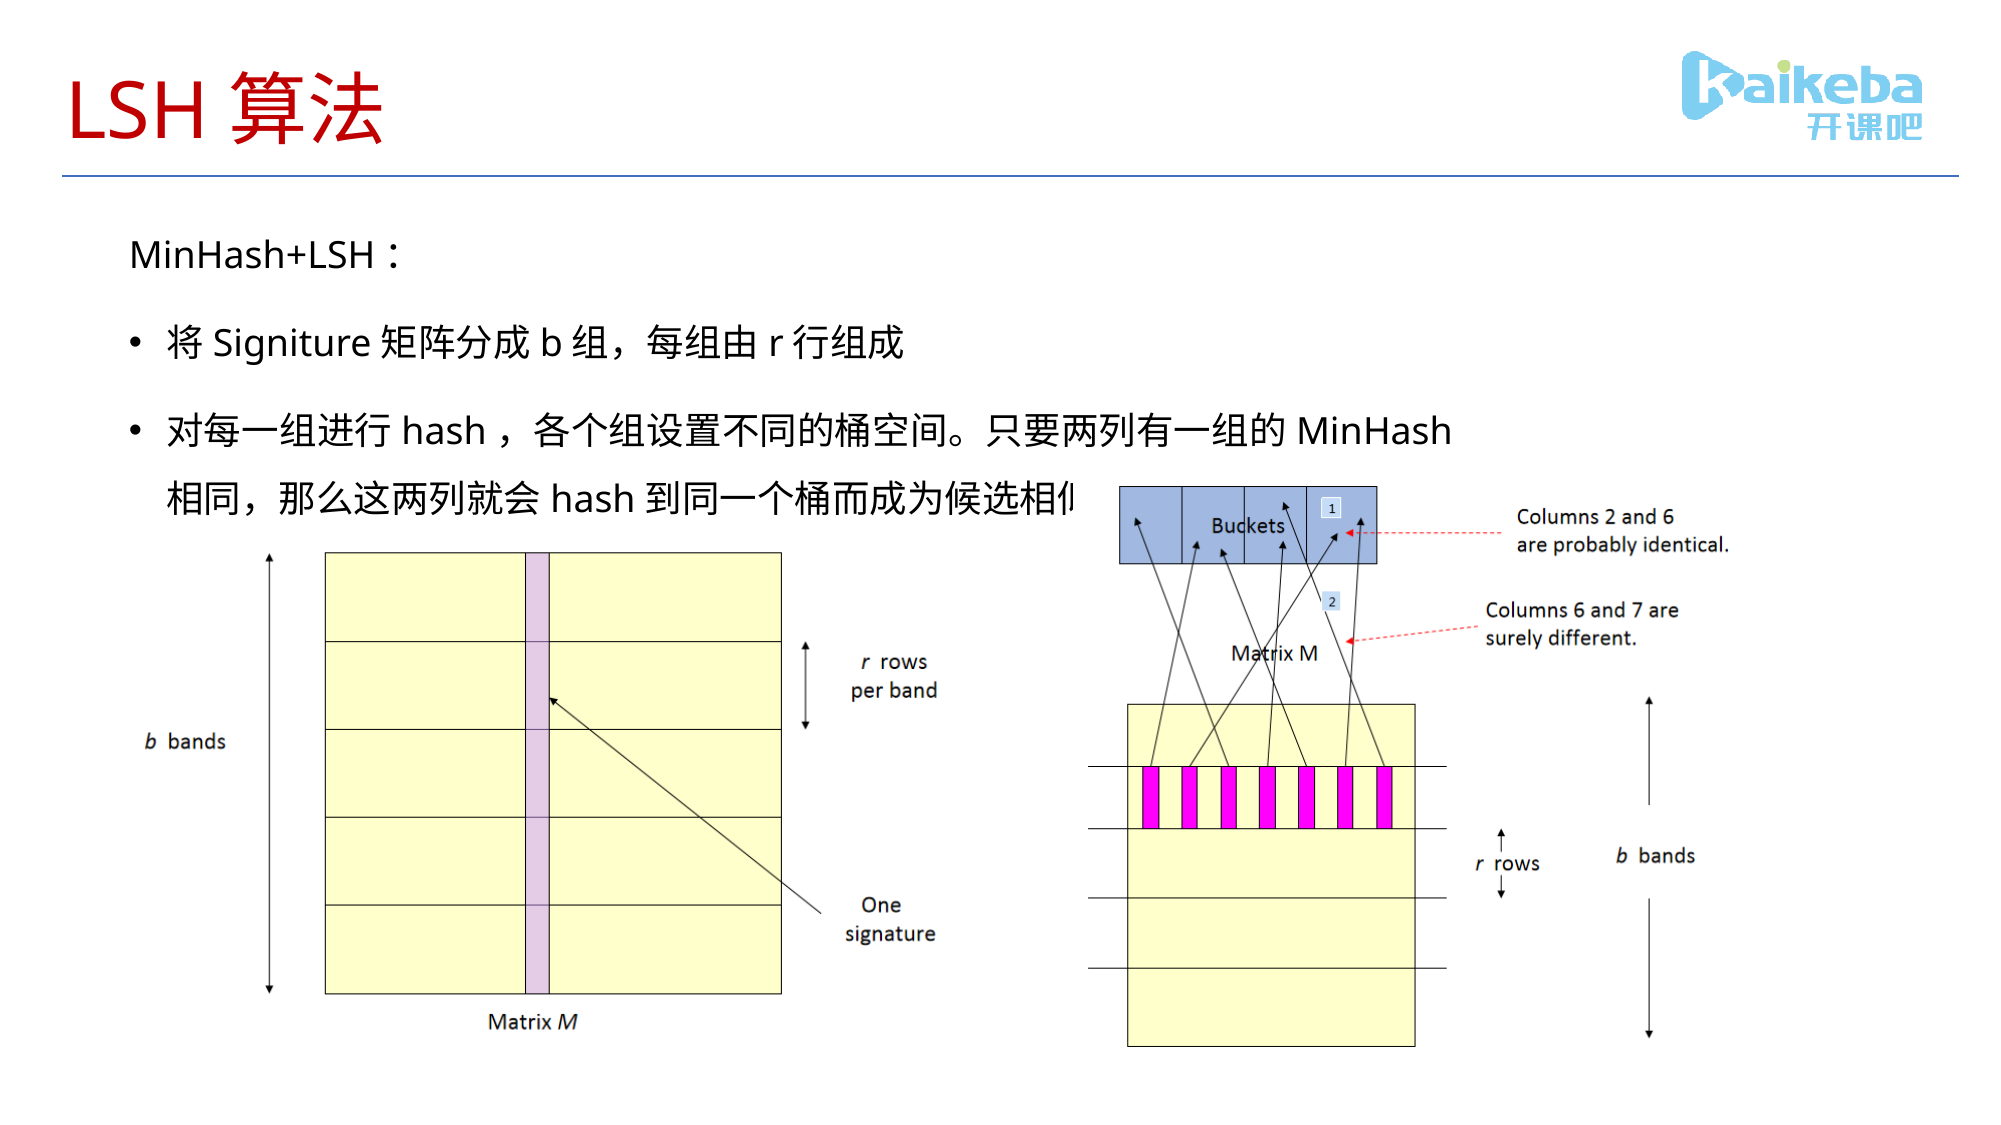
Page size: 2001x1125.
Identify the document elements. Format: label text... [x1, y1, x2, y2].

picture [136, 543, 946, 1044]
text_box [1653, 21, 1950, 167]
picture [1072, 476, 1736, 1057]
text_box MinHash+LSH： 将Signiture矩阵分成b组，每组由r行组成 对每一组进行hash，各个组设置不同的桶空间。只要两列有一组的MinHash相同，那么这两列就会hash到同一个桶而成为候选相似项。 [121, 200, 1470, 1012]
title LSH算法 [57, 59, 1728, 167]
